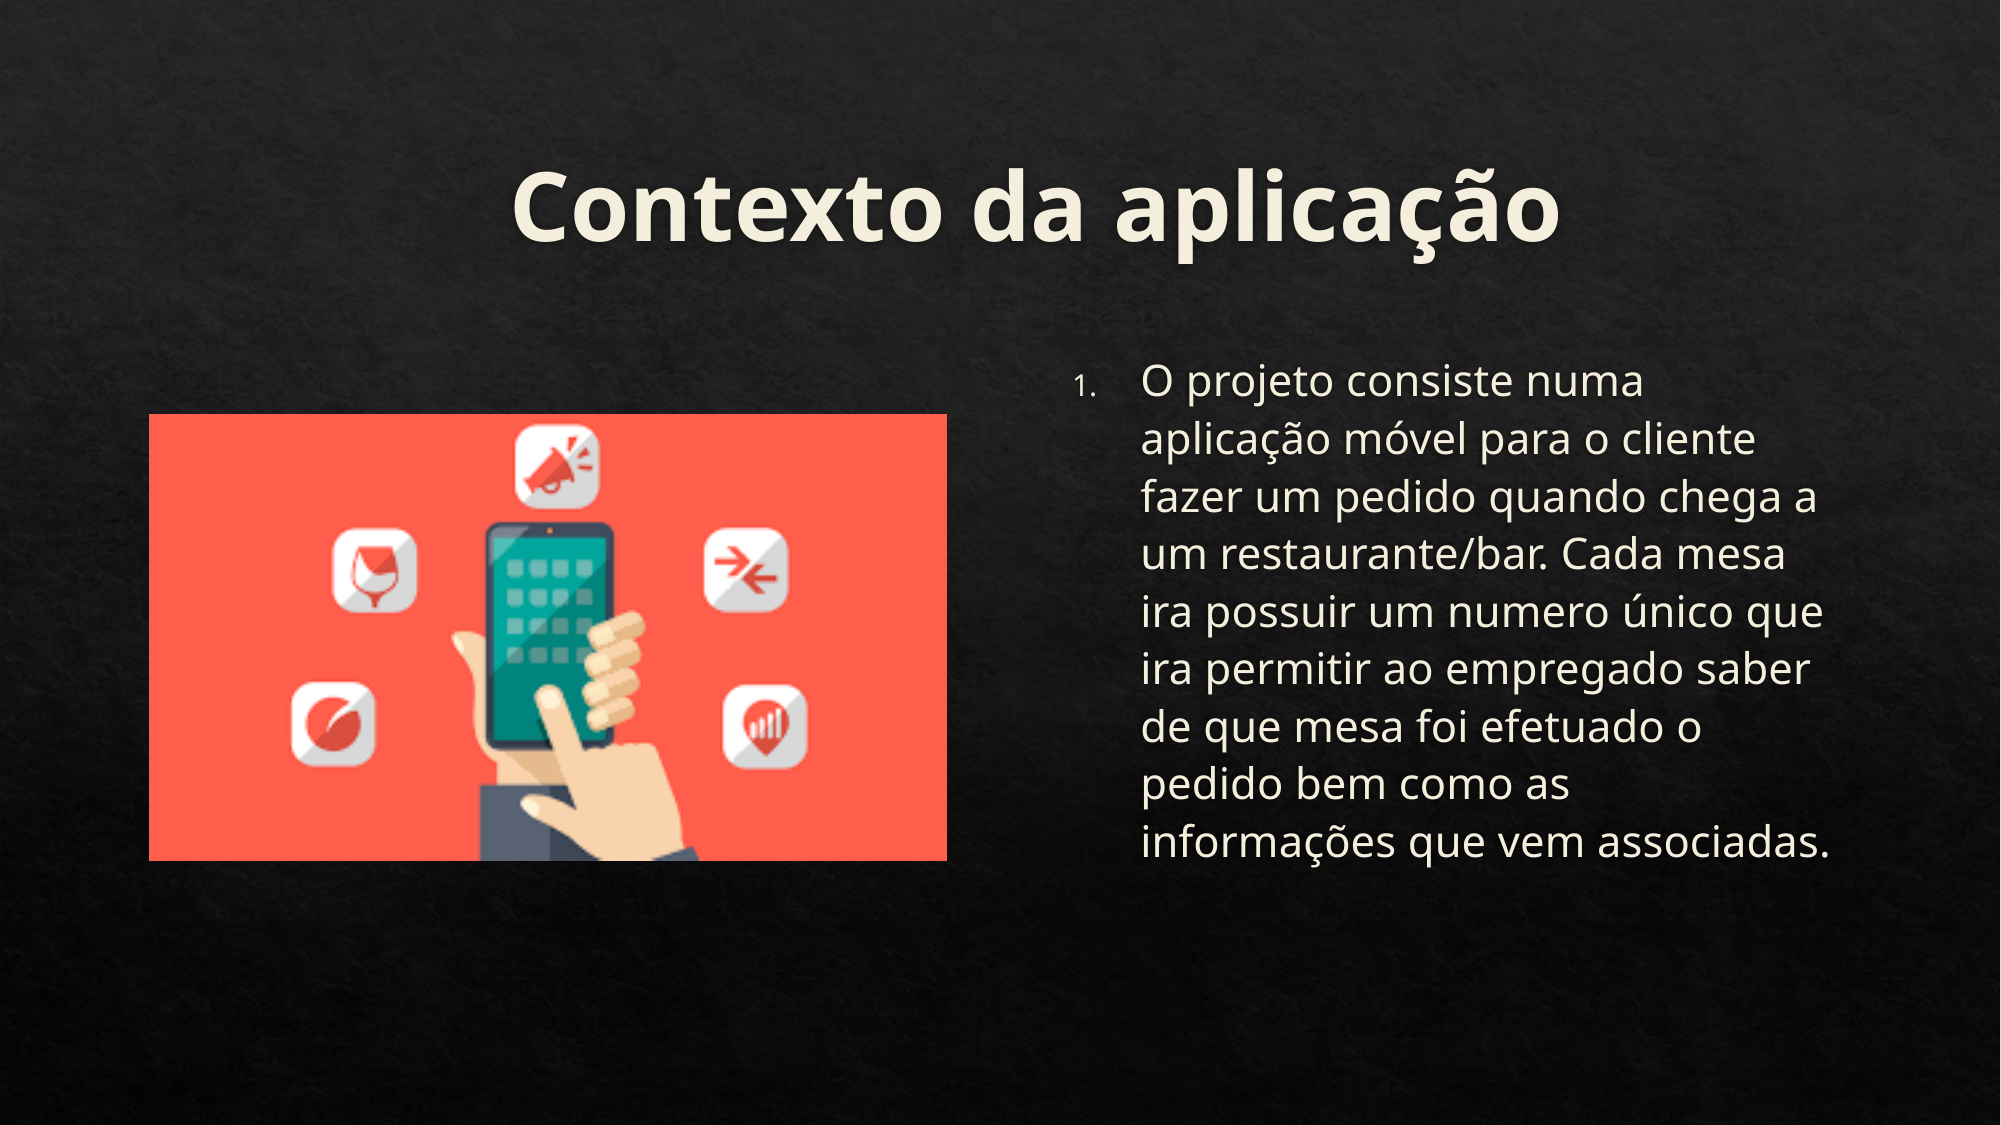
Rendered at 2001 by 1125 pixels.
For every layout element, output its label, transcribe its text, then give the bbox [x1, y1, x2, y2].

picture [149, 414, 947, 862]
title Contexto da aplicação [149, 99, 1849, 307]
list O projeto consiste numa aplicação móvel para o cliente fazer um pedido quando chega a um restaurante/bar. Cada mesa ira possuir um numero único que ira permitir ao empregado saber de que mesa foi efetuado o pedido bem como as informações que vem associadas. [1051, 340, 1849, 935]
